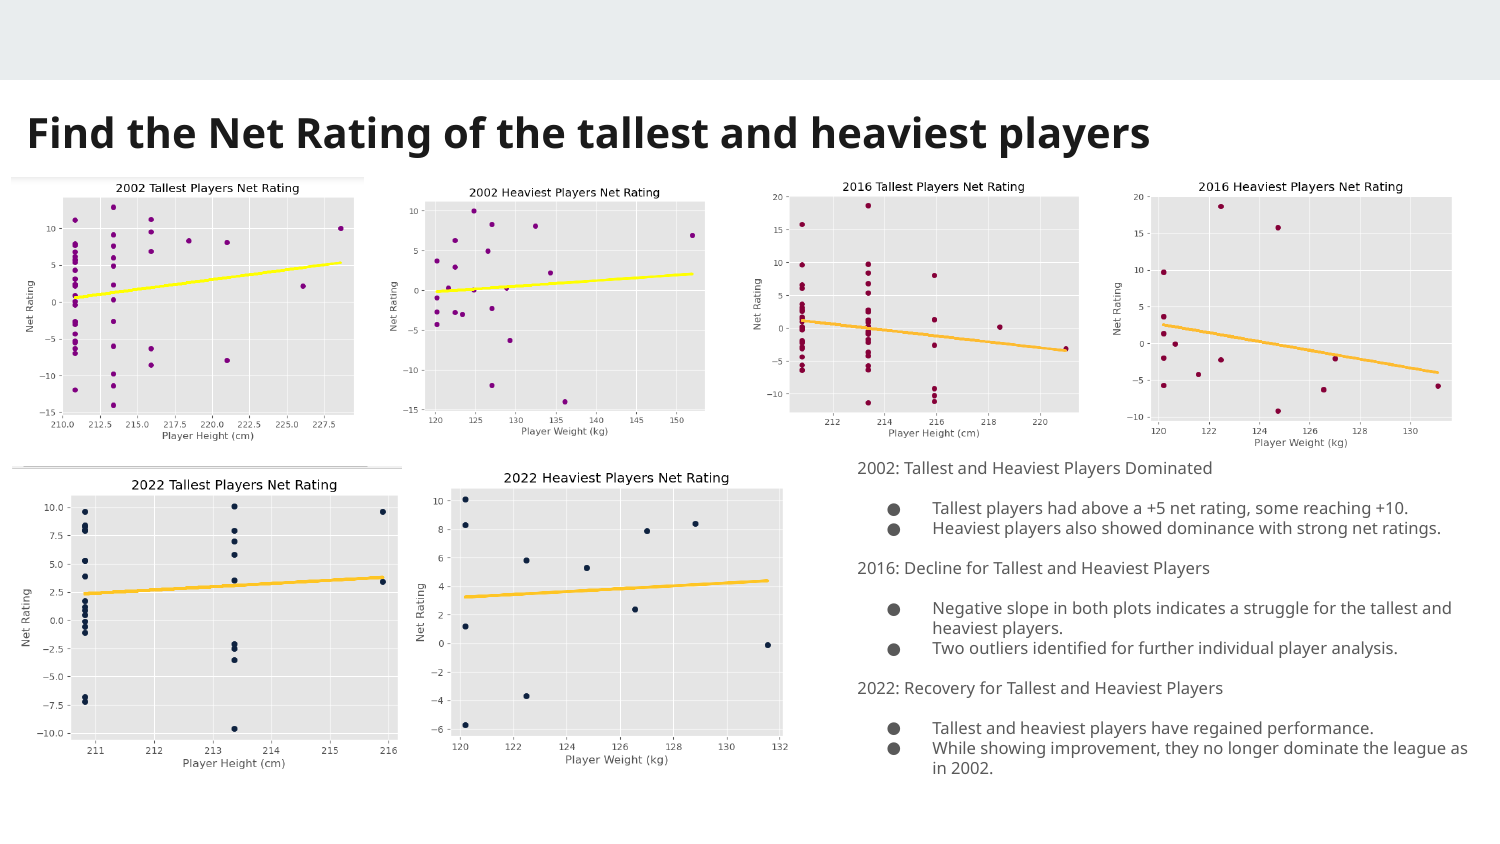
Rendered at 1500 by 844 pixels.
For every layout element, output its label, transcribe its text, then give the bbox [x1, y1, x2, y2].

picture [738, 174, 1457, 459]
title Find the Net Rating of the tallest and heaviest players [11, 88, 1339, 177]
picture [410, 466, 790, 774]
picture [10, 174, 719, 445]
picture [11, 466, 403, 774]
text_box 2002: Tallest and Heaviest Players Dominated Tallest players had above a +5 net rating, some reaching +10. Heaviest players also showed dominance with strong net ratings. 2016: Decline for Tallest and Heaviest Players Negative slope in both plots indicates a struggle for the tallest and heaviest players. Two outliers identified for further individual player analysis. 2022: Recovery for Tallest and Heaviest Players Tallest and heaviest players have regained performance. While showing improvement, they no longer dominate the league as in 2002. [842, 443, 1485, 844]
